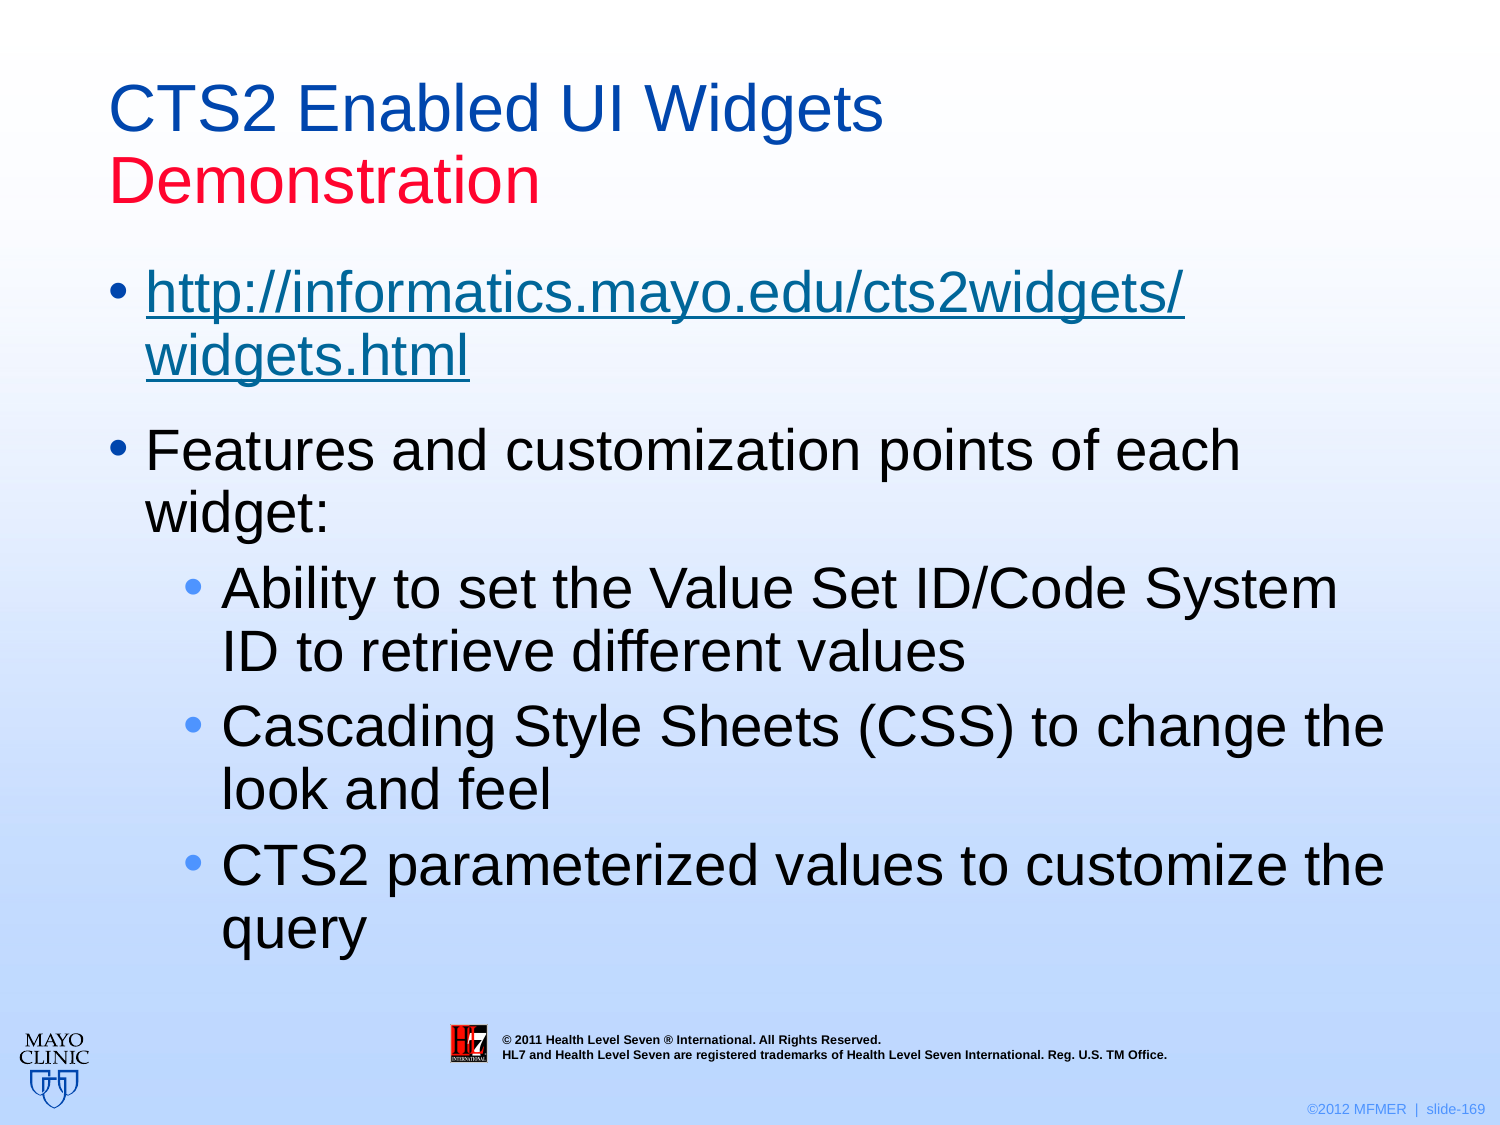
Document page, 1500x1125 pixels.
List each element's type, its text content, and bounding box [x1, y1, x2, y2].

title CTS2 Enabled UI Widgets Demonstration [108, 0, 1392, 224]
picture [0, 0, 1500, 1125]
list http://informatics.mayo.edu/cts2widgets/widgets.html Features and customization points of each widget: Ability to set the Value Set ID/Code System ID to retrieve different values Cascading Style Sheets (CSS) to change the look and feel CTS2 parameterized values to customize the query [108, 224, 1392, 1013]
